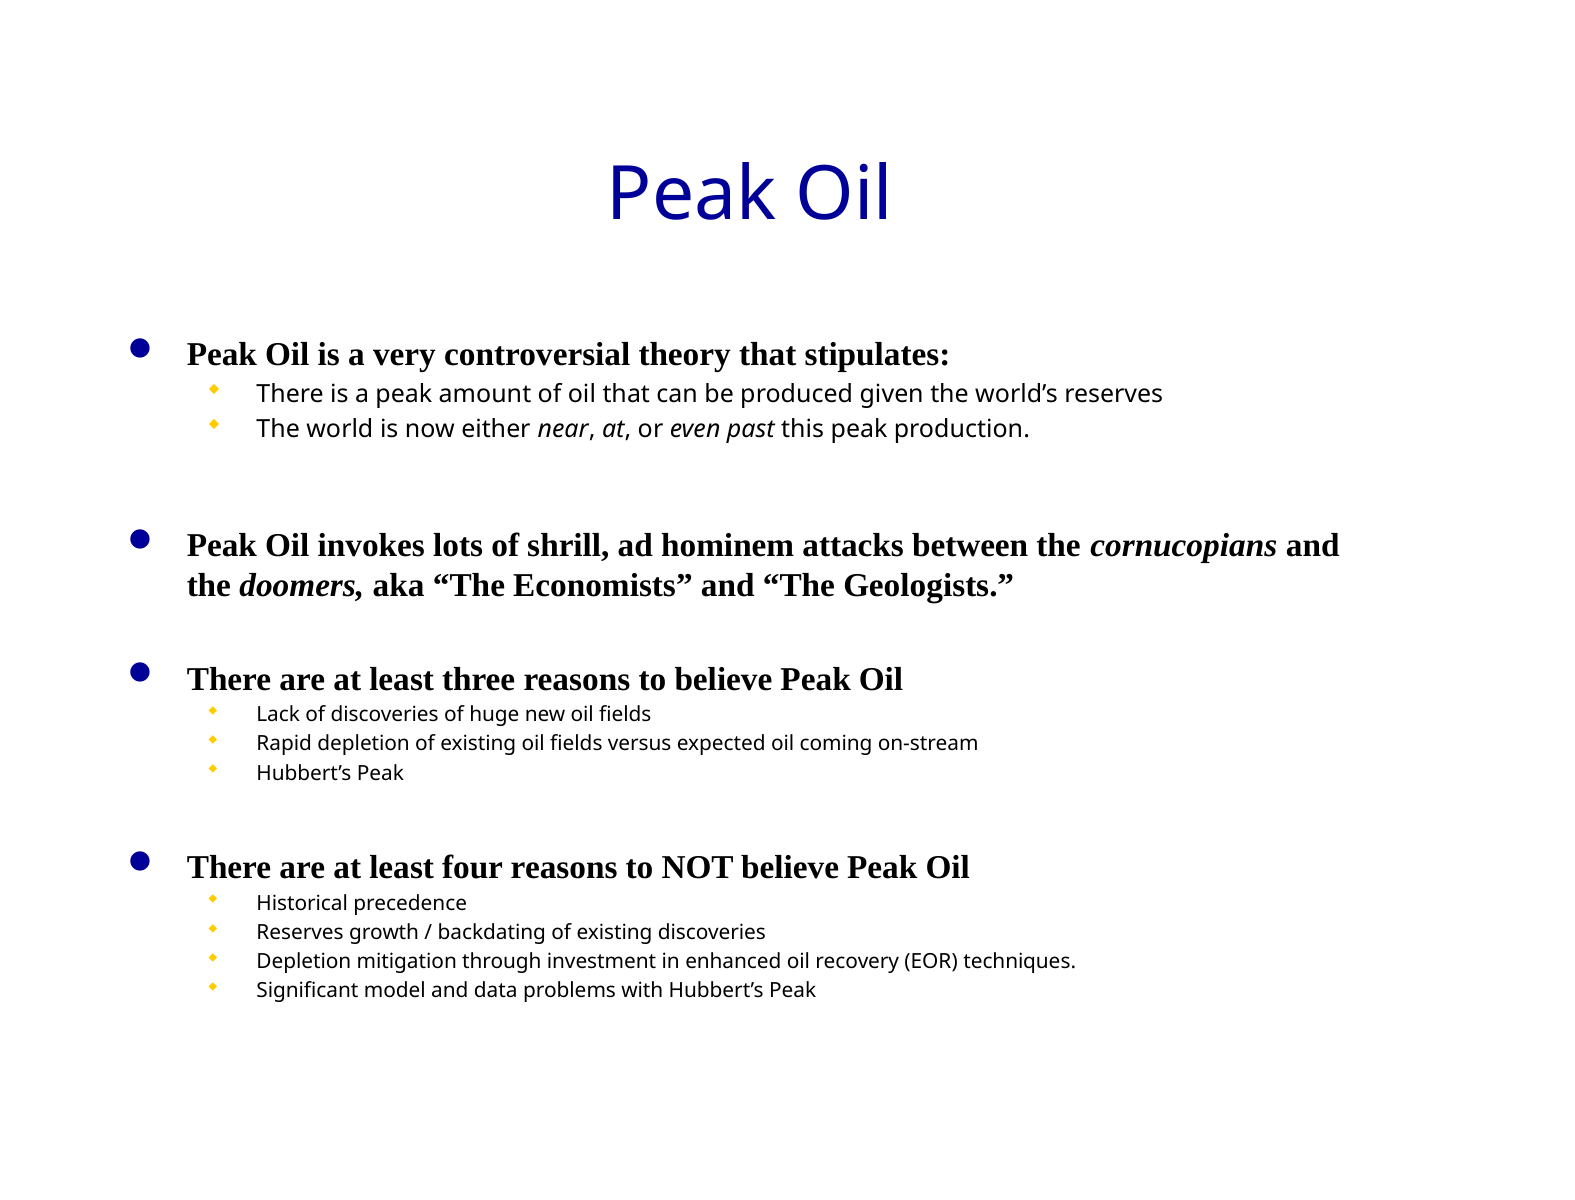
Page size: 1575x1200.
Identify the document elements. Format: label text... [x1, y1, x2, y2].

title Peak Oil [112, 99, 1388, 288]
list Peak Oil is a very controversial theory that stipulates: There is a peak amount of oil that can be produced given the world’s reserves The world is now either near, at, or even past this peak production. Peak Oil invokes lots of shrill, ad hominem attacks between the cornucopians and the doomers, aka “The Economists” and “The Geologists.” There are at least three reasons to believe Peak Oil Lack of discoveries of huge new oil fields Rapid depletion of existing oil fields versus expected oil coming on-stream Hubbert’s Peak There are at least four reasons to NOT believe Peak Oil Historical precedence Reserves growth / backdating of existing discoveries Depletion mitigation through investment in enhanced oil recovery (EOR) techniques. Significant model and data problems with Hubbert’s Peak [112, 324, 1388, 1000]
